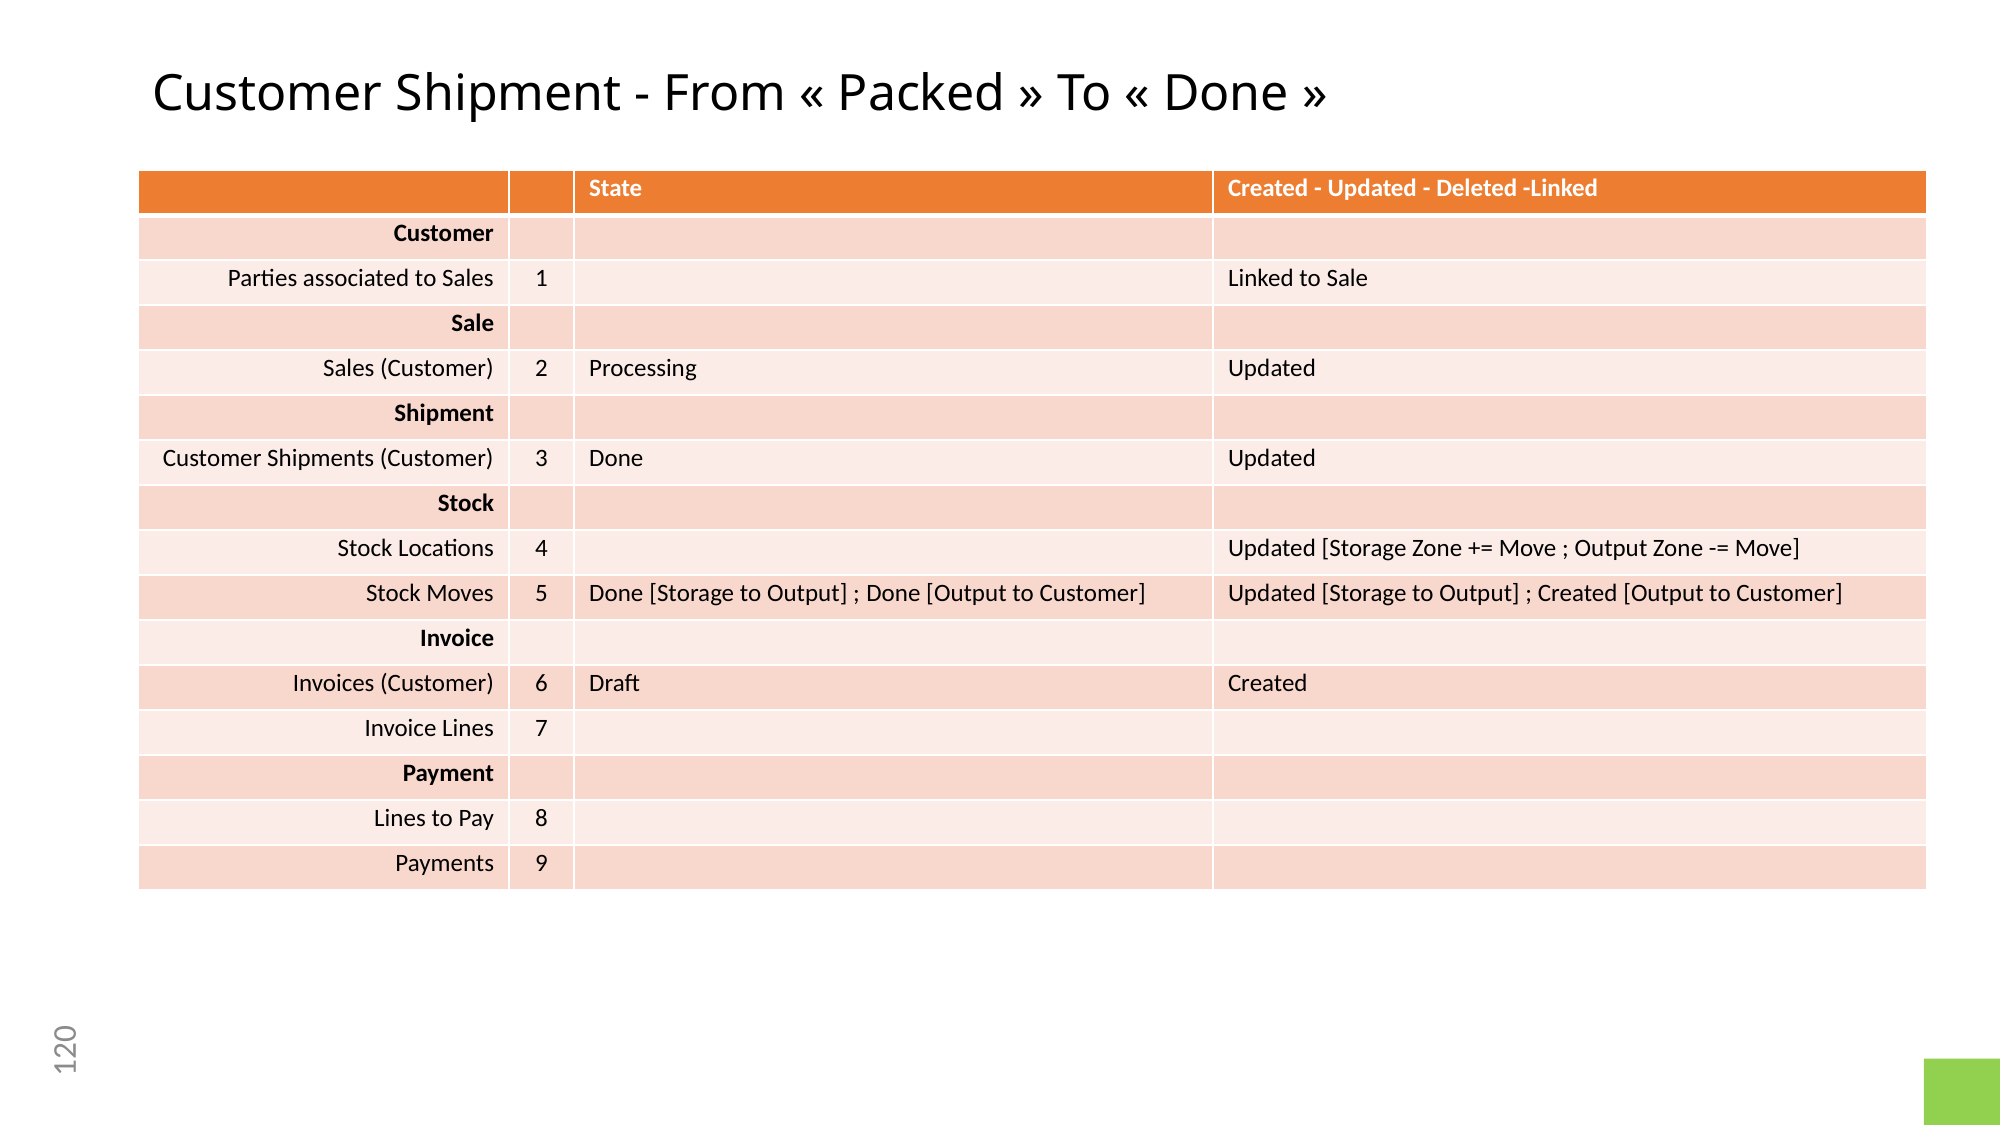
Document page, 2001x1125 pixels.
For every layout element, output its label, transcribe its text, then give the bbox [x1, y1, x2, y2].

table_cell [510, 396, 573, 439]
table_cell [510, 486, 573, 529]
table_header [139, 171, 508, 213]
table_cell [575, 621, 1212, 664]
table_cell Updated [Storage Zone += Move ; Output Zone -= Move] [1214, 531, 1926, 574]
table_cell Invoices (Customer) [139, 666, 508, 709]
table_cell [575, 396, 1212, 439]
table_header [510, 171, 573, 213]
table_cell [1214, 846, 1926, 889]
table_cell [1214, 801, 1926, 844]
table_cell 3 [510, 441, 573, 484]
table_cell Updated [1214, 351, 1926, 394]
table_cell Payments [139, 846, 508, 889]
table_cell [575, 218, 1212, 259]
table_cell 9 [510, 846, 573, 889]
table_cell Stock Locations [139, 531, 508, 574]
table_cell Shipment [139, 396, 508, 439]
text_box [1923, 1058, 2000, 1125]
table_cell Done [Storage to Output] ; Done [Output to Customer] [575, 576, 1212, 619]
table_cell Updated [Storage to Output] ; Created [Output to Customer] [1214, 576, 1926, 619]
table_header State [575, 171, 1212, 213]
table_cell 8 [510, 801, 573, 844]
table_cell [1214, 756, 1926, 799]
table_cell 6 [510, 666, 573, 709]
table_cell [575, 486, 1212, 529]
slide_number 120 [32, 995, 93, 1108]
table_cell Parties associated to Sales [139, 261, 508, 304]
table_cell Stock [139, 486, 508, 529]
table_cell [1214, 711, 1926, 754]
table_header Created - Updated - Deleted -Linked [1214, 171, 1926, 213]
table_cell Processing [575, 351, 1212, 394]
table_cell [1214, 306, 1926, 349]
table_cell [510, 306, 573, 349]
table_cell Done [575, 441, 1212, 484]
table_cell 4 [510, 531, 573, 574]
table_cell Stock Moves [139, 576, 508, 619]
table_cell Customer [139, 218, 508, 259]
table_cell Payment [139, 756, 508, 799]
table_cell Draft [575, 666, 1212, 709]
table_cell Customer Shipments (Customer) [139, 441, 508, 484]
table_cell [575, 306, 1212, 349]
table_cell [510, 218, 573, 259]
table_cell Sales (Customer) [139, 351, 508, 394]
table_cell Created [1214, 666, 1926, 709]
table_cell [575, 846, 1212, 889]
table_cell [1214, 621, 1926, 664]
table_cell Invoice Lines [139, 711, 508, 754]
table_cell [575, 531, 1212, 574]
table_cell Updated [1214, 441, 1926, 484]
table_cell Lines to Pay [139, 801, 508, 844]
table_cell [1214, 218, 1926, 259]
table_cell [575, 756, 1212, 799]
table_cell 5 [510, 576, 573, 619]
table_cell [1214, 486, 1926, 529]
table_cell [510, 756, 573, 799]
table_cell Sale [139, 306, 508, 349]
table_cell [575, 711, 1212, 754]
title Customer Shipment - From « Packed » To « Done » [137, 59, 1863, 136]
table_cell Linked to Sale [1214, 261, 1926, 304]
table_cell [1214, 396, 1926, 439]
table_cell 2 [510, 351, 573, 394]
table_cell [575, 261, 1212, 304]
table_cell 1 [510, 261, 573, 304]
table_cell Invoice [139, 621, 508, 664]
table_cell [575, 801, 1212, 844]
table_cell 7 [510, 711, 573, 754]
table_cell [510, 621, 573, 664]
